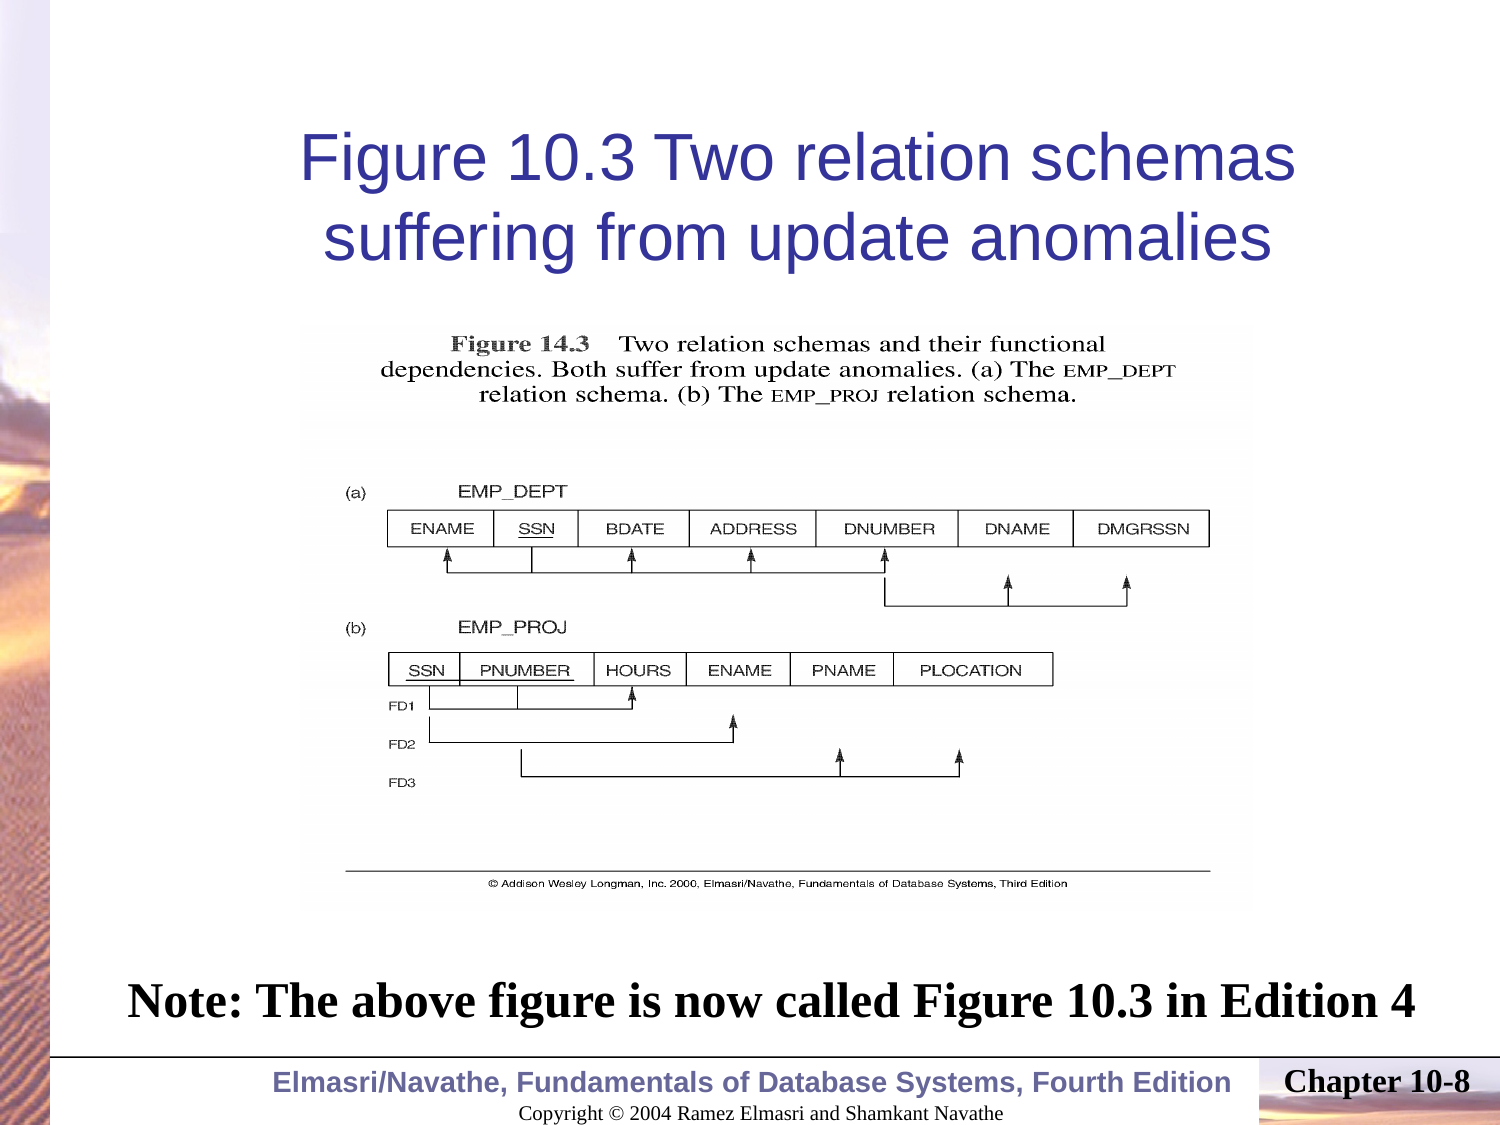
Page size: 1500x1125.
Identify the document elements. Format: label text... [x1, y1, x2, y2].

picture [299, 324, 1253, 911]
picture [0, 0, 50, 1125]
picture [1259, 1058, 1500, 1125]
title Figure 10.3 Two relation schemas suffering from update anomalies [210, 99, 1388, 288]
text_box Note: The above figure is now called Figure 10.3 in Edition 4 [112, 960, 1455, 1036]
slide_number Chapter 10-8 [1173, 1047, 1487, 1112]
